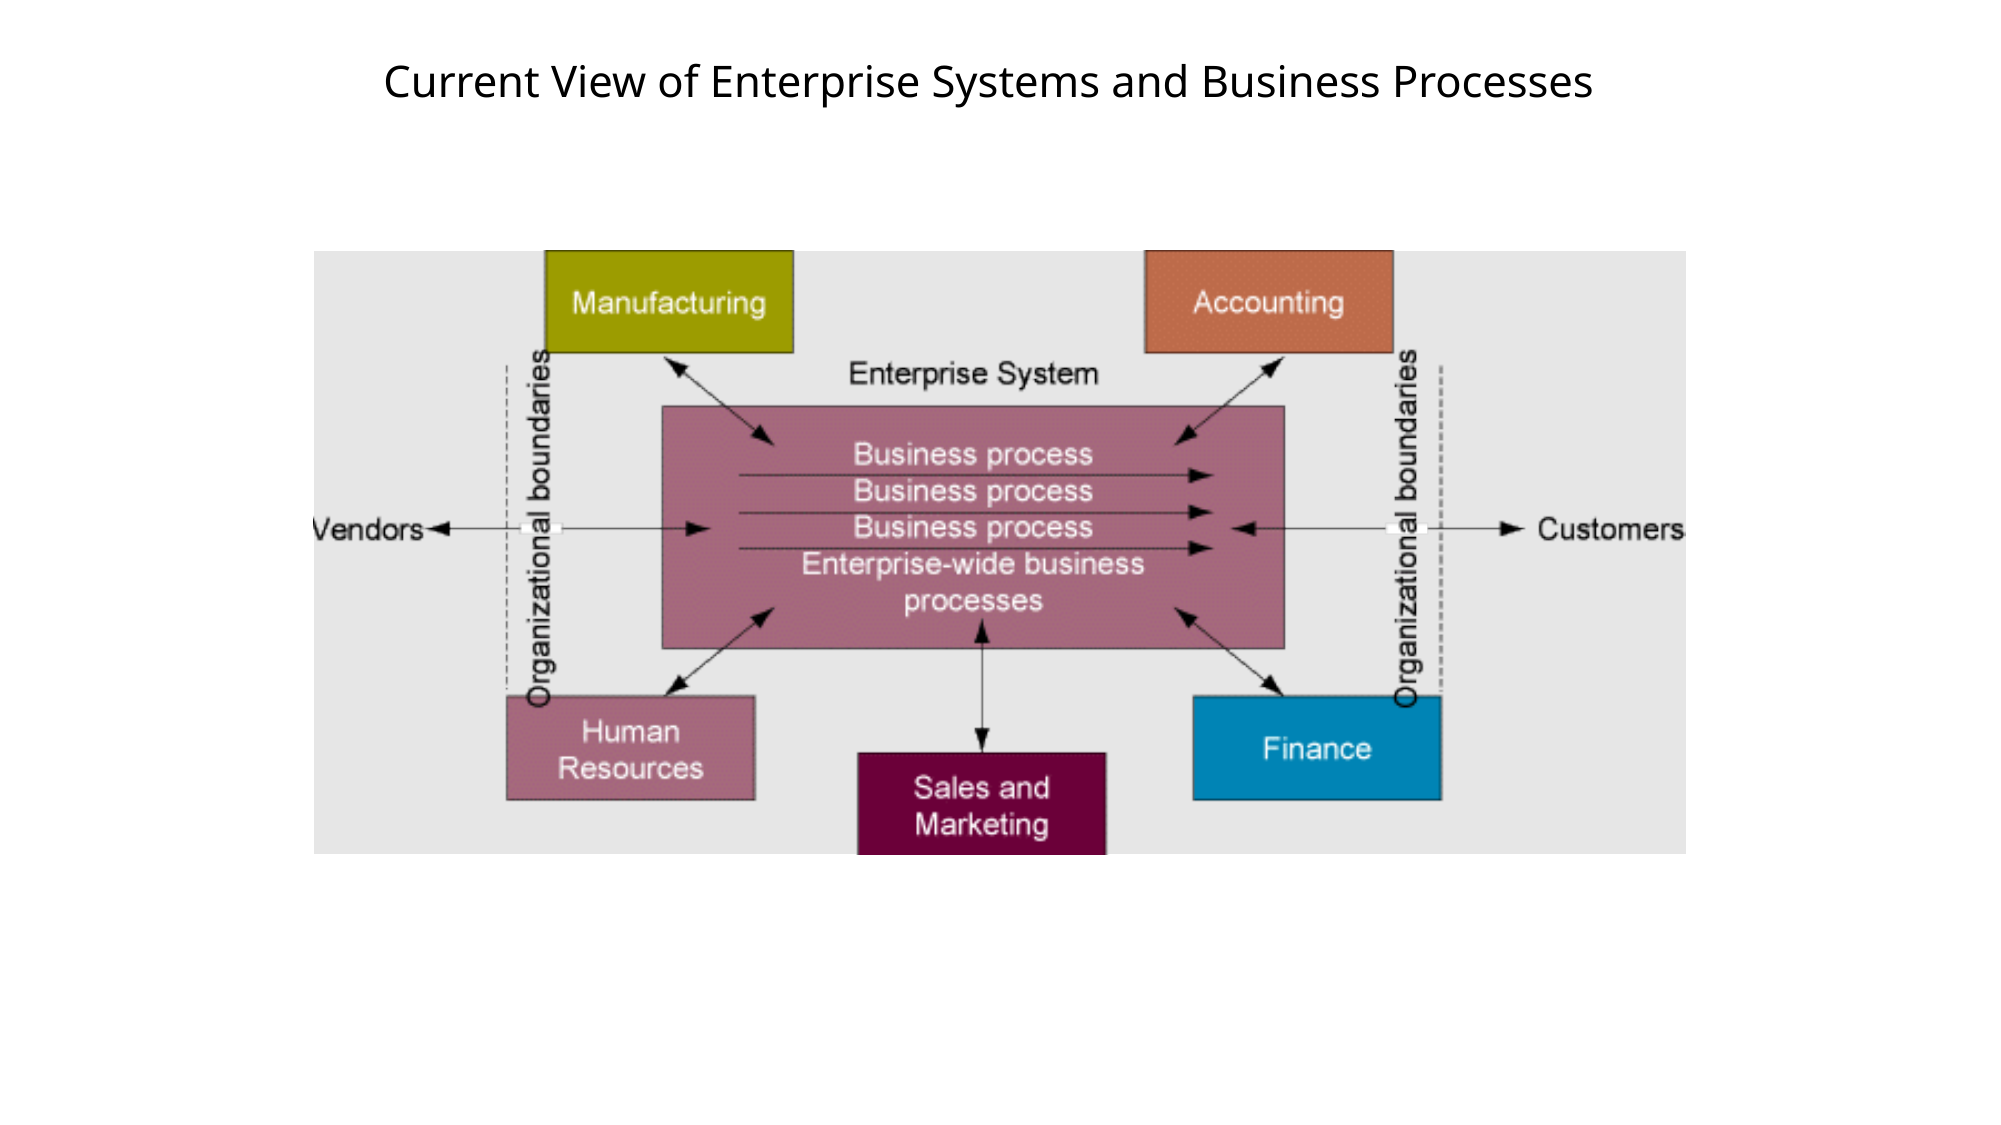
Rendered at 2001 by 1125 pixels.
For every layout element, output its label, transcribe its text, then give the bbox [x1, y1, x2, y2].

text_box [313, 250, 1686, 1074]
title Current View of Enterprise Systems and Business Processes [368, 31, 1629, 137]
